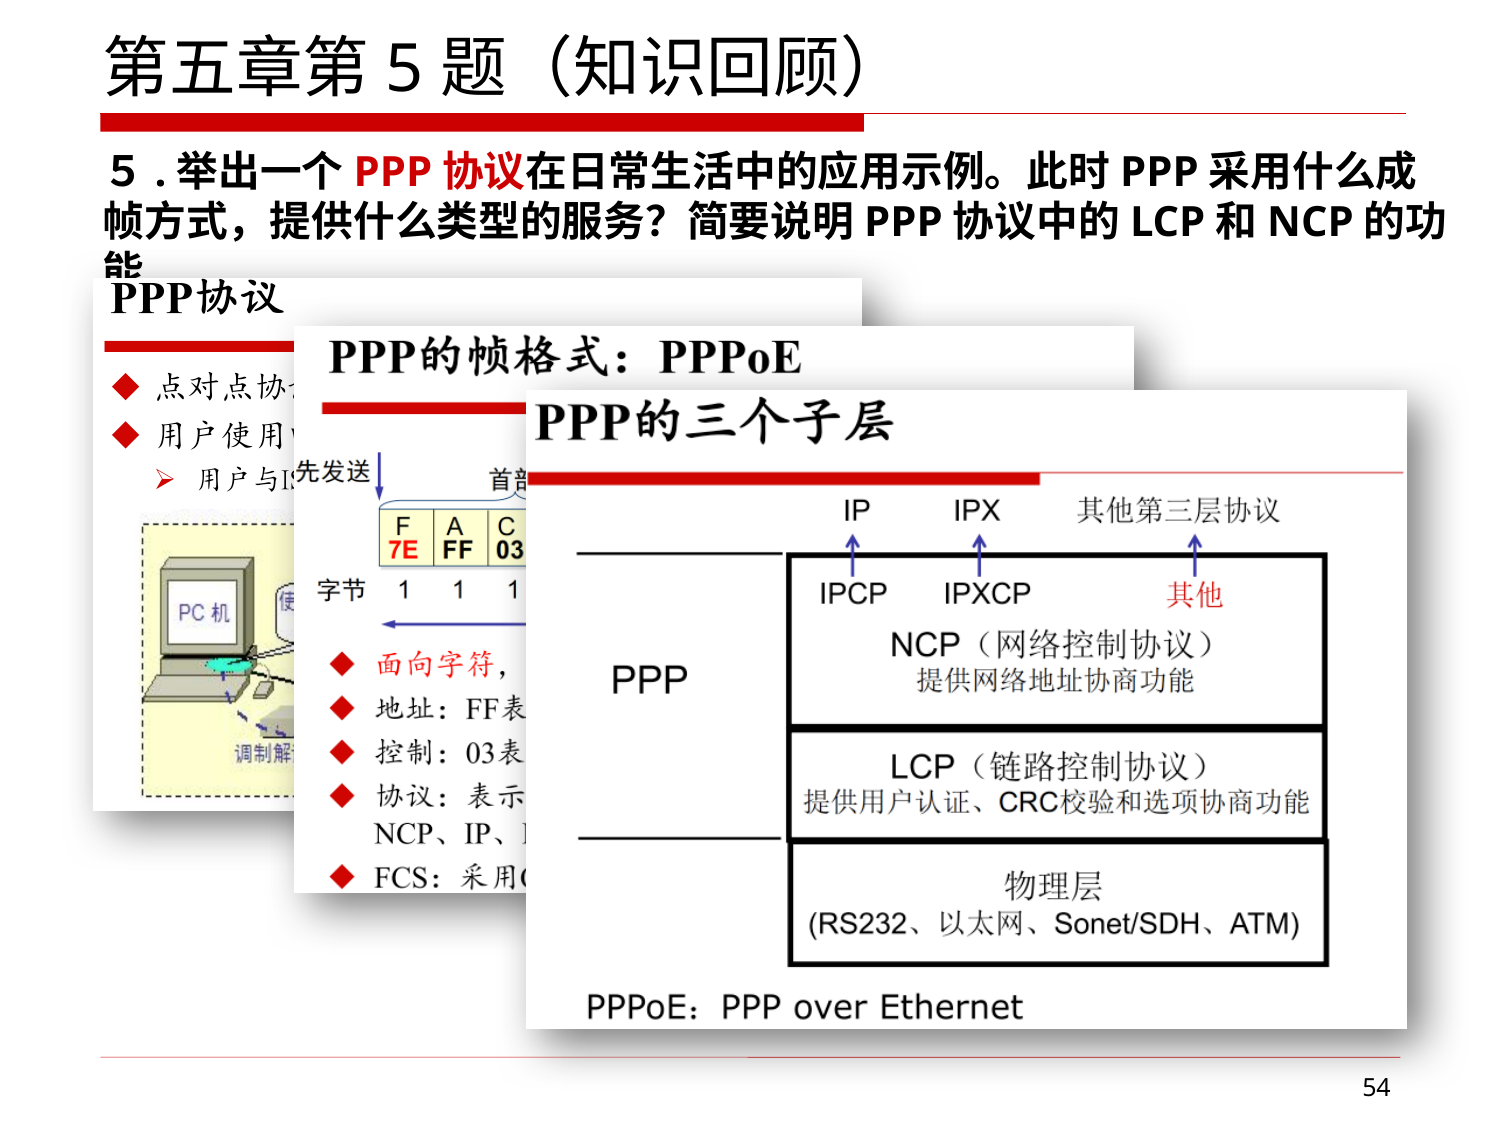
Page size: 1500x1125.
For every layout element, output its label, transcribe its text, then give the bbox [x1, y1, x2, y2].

text_box 第五章第5题（知识回顾） [87, 17, 1494, 114]
picture [92, 278, 1408, 1029]
slide_number 54 [1080, 1076, 1406, 1108]
text_box 手机端登录云平台 [1080, 1064, 1406, 1068]
text_box ５.举出一个PPP协议在日常生活中的应用示例。此时PPP采用什么成帧方式，提供什么类型的服务？简要说明PPP协议中的LCP和NCP的功能 [87, 137, 1471, 403]
slide_number 86 [96, 270, 1435, 403]
